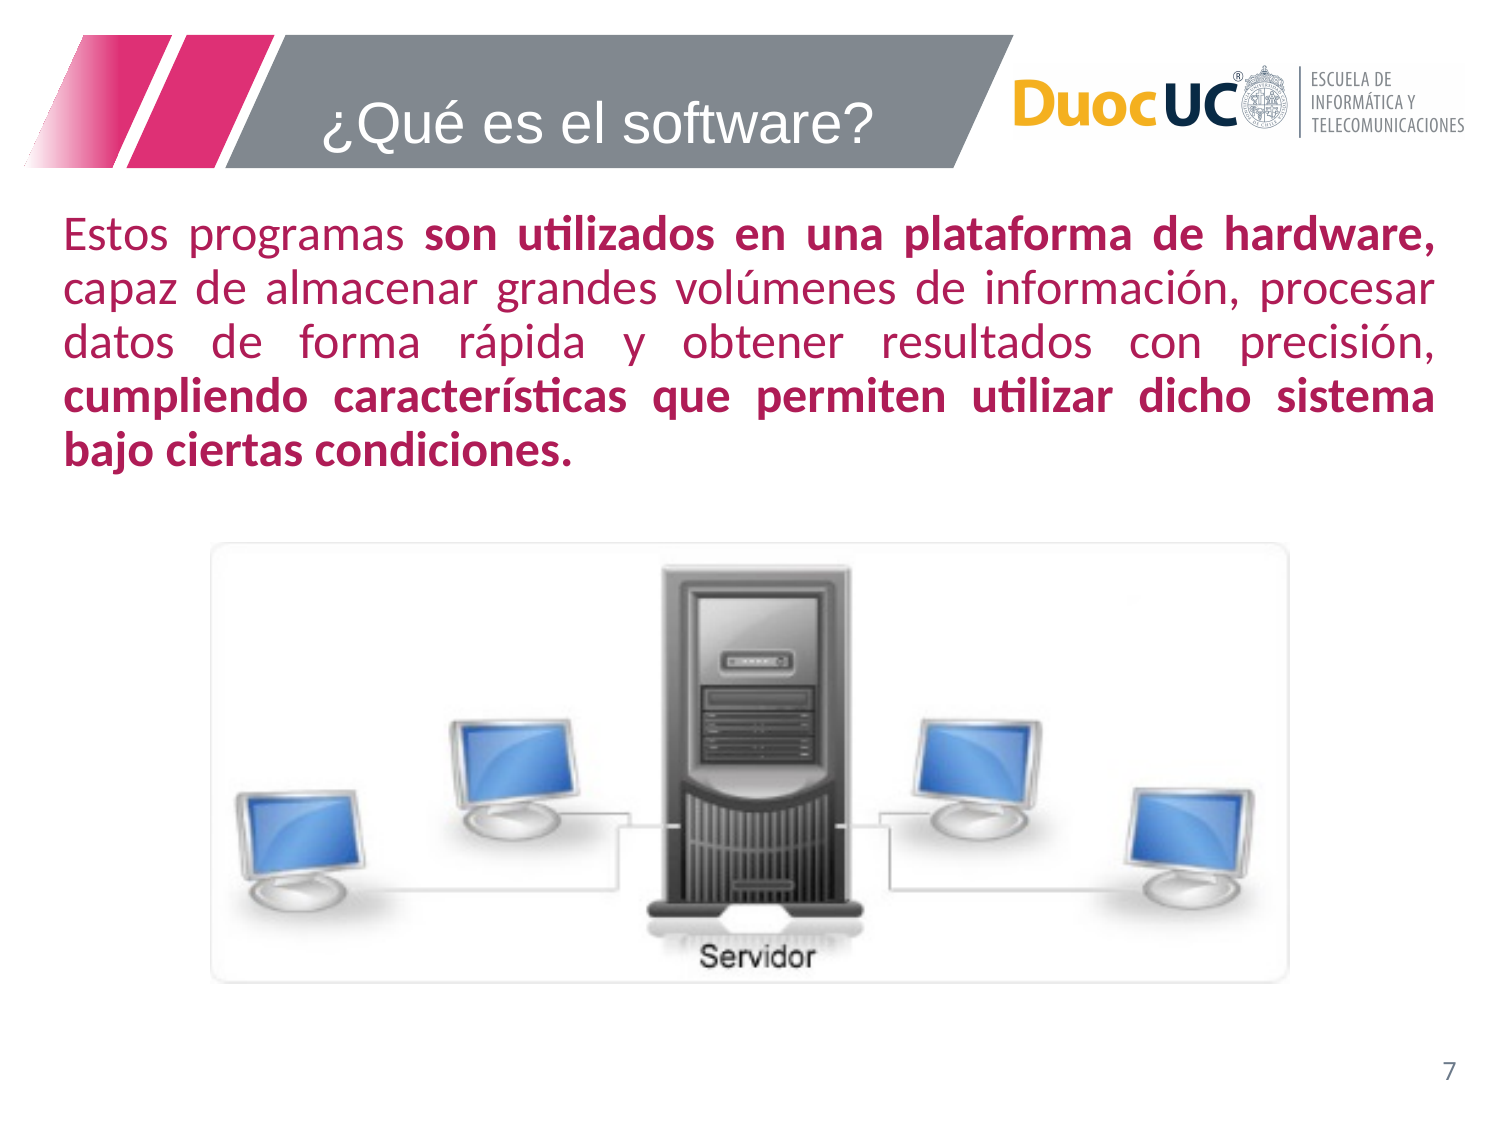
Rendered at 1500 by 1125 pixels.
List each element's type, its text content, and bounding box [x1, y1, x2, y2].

list Estos programas son utilizados en una plataforma de hardware, capaz de almacenar grandes volúmenes de información, procesar datos de forma rápida y obtener resultados con precisión, cumpliendo características que permiten utilizar dicho sistema bajo ciertas condiciones. [48, 199, 1452, 1043]
text_box ¿Qué es el software? [306, 77, 955, 163]
picture [1013, 63, 1465, 140]
picture [210, 542, 1290, 985]
